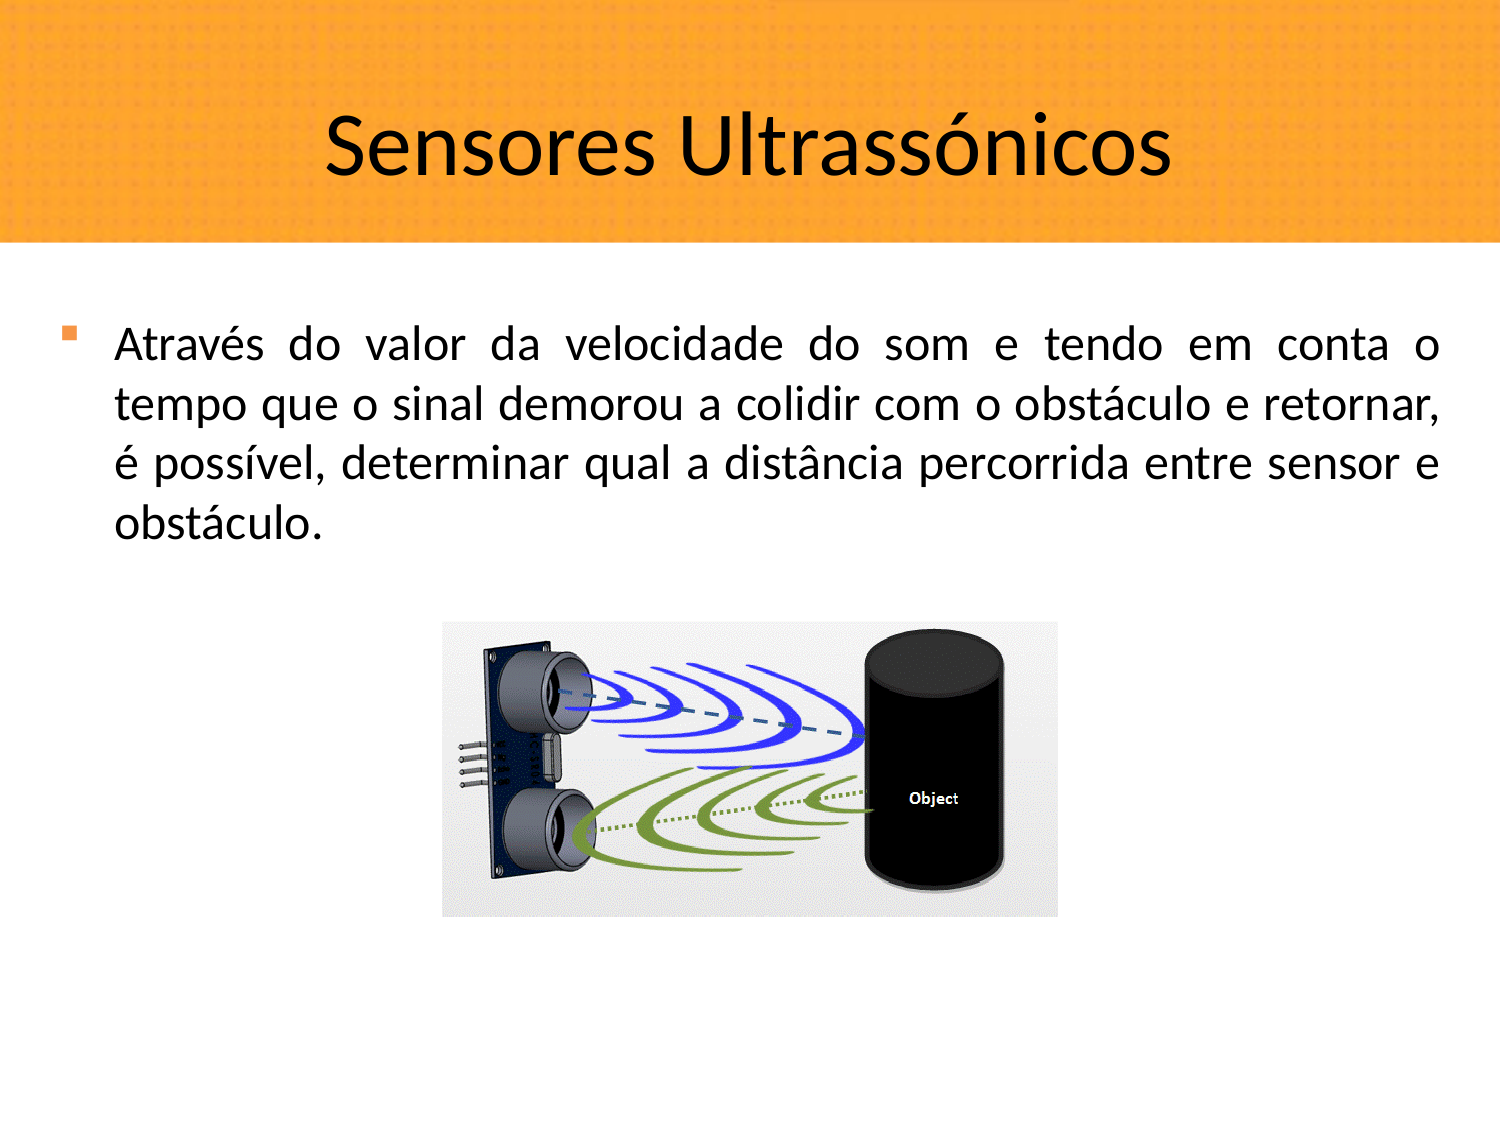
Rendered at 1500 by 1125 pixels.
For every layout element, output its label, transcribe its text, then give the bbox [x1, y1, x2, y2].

text_box Através do valor da velocidade do som e tendo em conta o tempo que o sinal demorou a colidir com o obstáculo e retornar, é possível, determinar qual a distância percorrida entre sensor e obstáculo. [43, 302, 1457, 1059]
title Sensores Ultrassónicos [75, 45, 1425, 233]
picture [0, 0, 1500, 1125]
